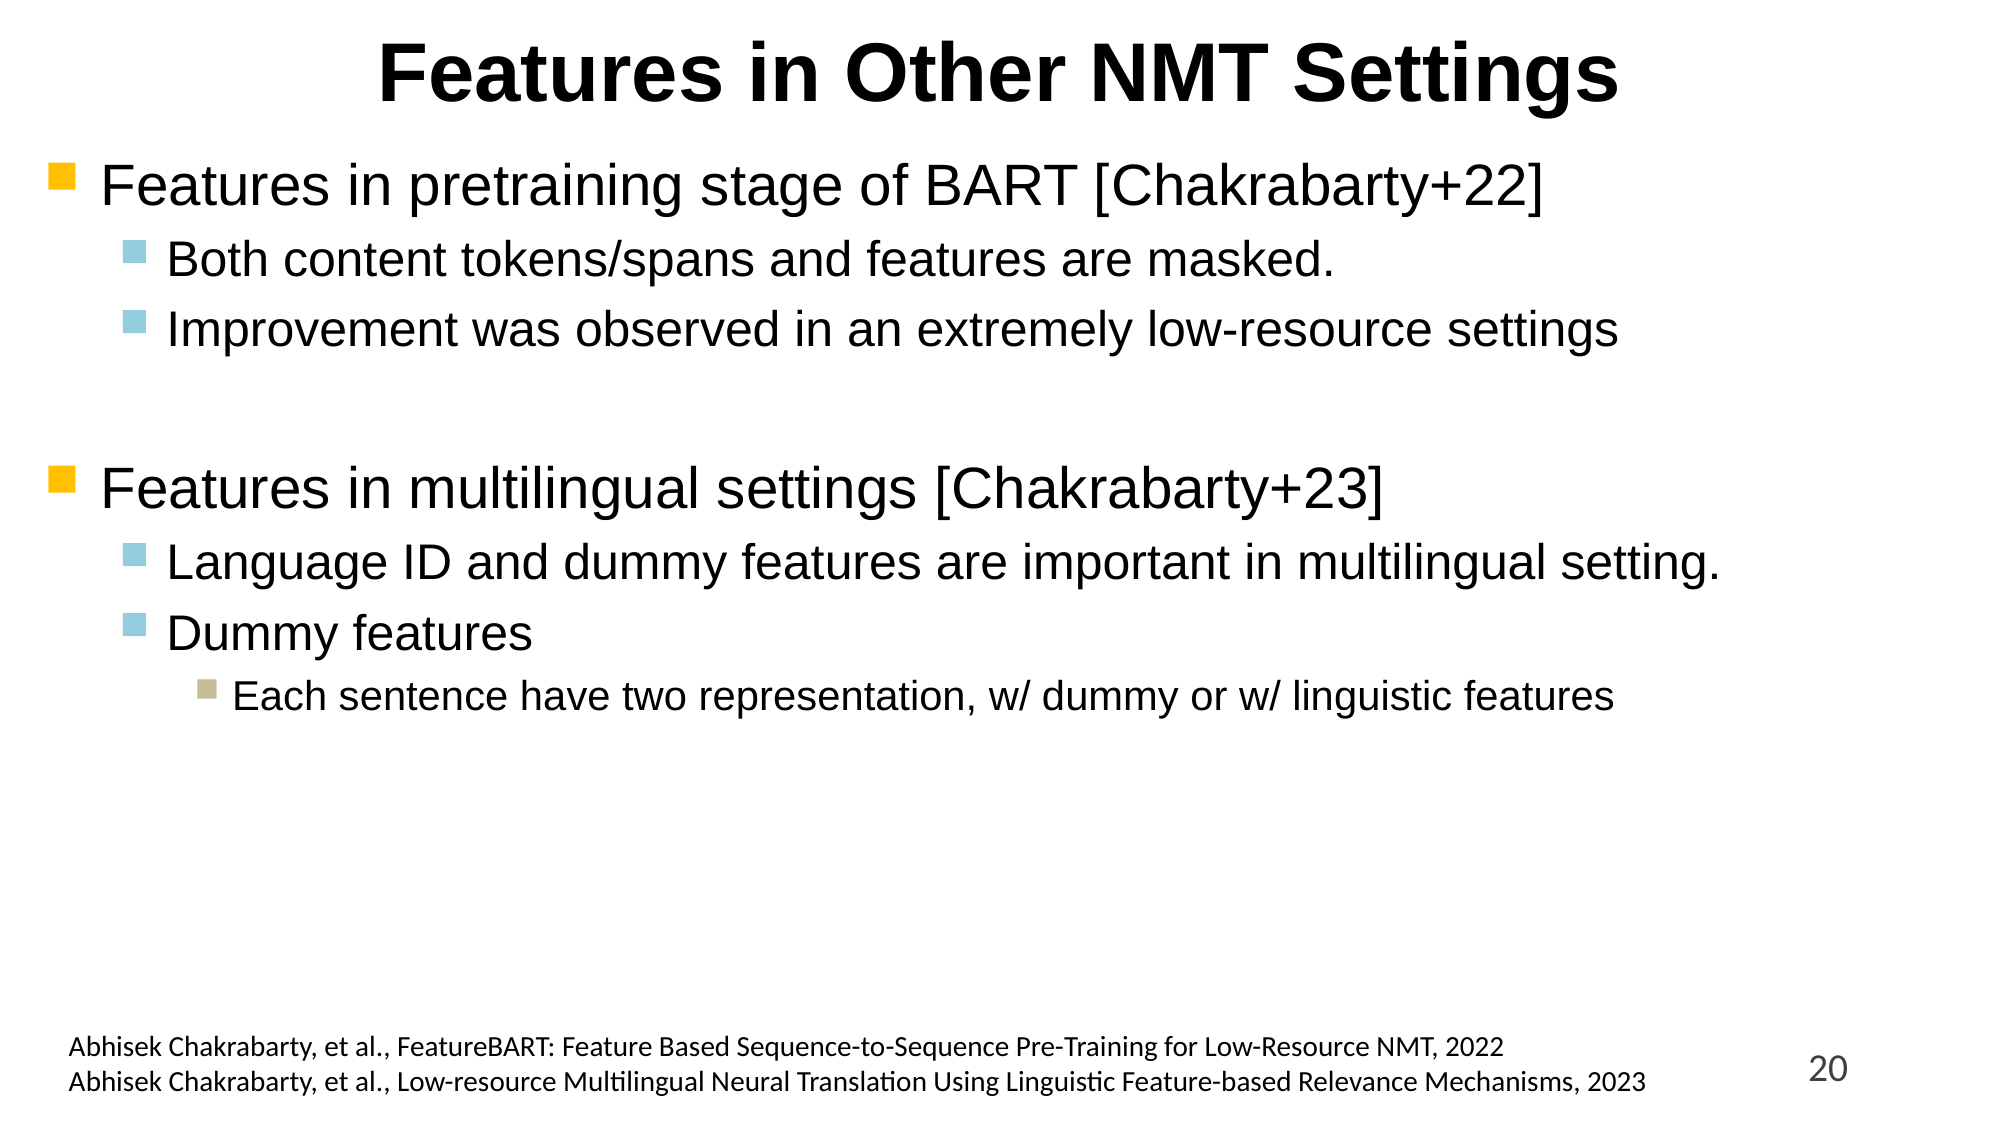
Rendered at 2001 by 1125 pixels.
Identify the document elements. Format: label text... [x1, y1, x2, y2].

title Features in Other NMT Settings [0, 0, 2000, 138]
slide_number 20 [1756, 1035, 1900, 1083]
list Features in pretraining stage of BART [Chakrabarty+22] Both content tokens/spans and features are masked. Improvement was observed in an extremely low-resource settings Features in multilingual settings [Chakrabarty+23] Language ID and dummy features are important in multilingual setting. Dummy features Each sentence have two representation, w/ dummy or w/ linguistic features [29, 139, 1920, 1023]
text_box Abhisek Chakrabarty, et al., FeatureBART: Feature Based Sequence-to-Sequence Pre-Training for Low-Resource NMT, 2022 Abhisek Chakrabarty, et al., Low-resource Multilingual Neural Translation Using Linguistic Feature-based Relevance Mechanisms, 2023 [53, 1020, 1663, 1105]
